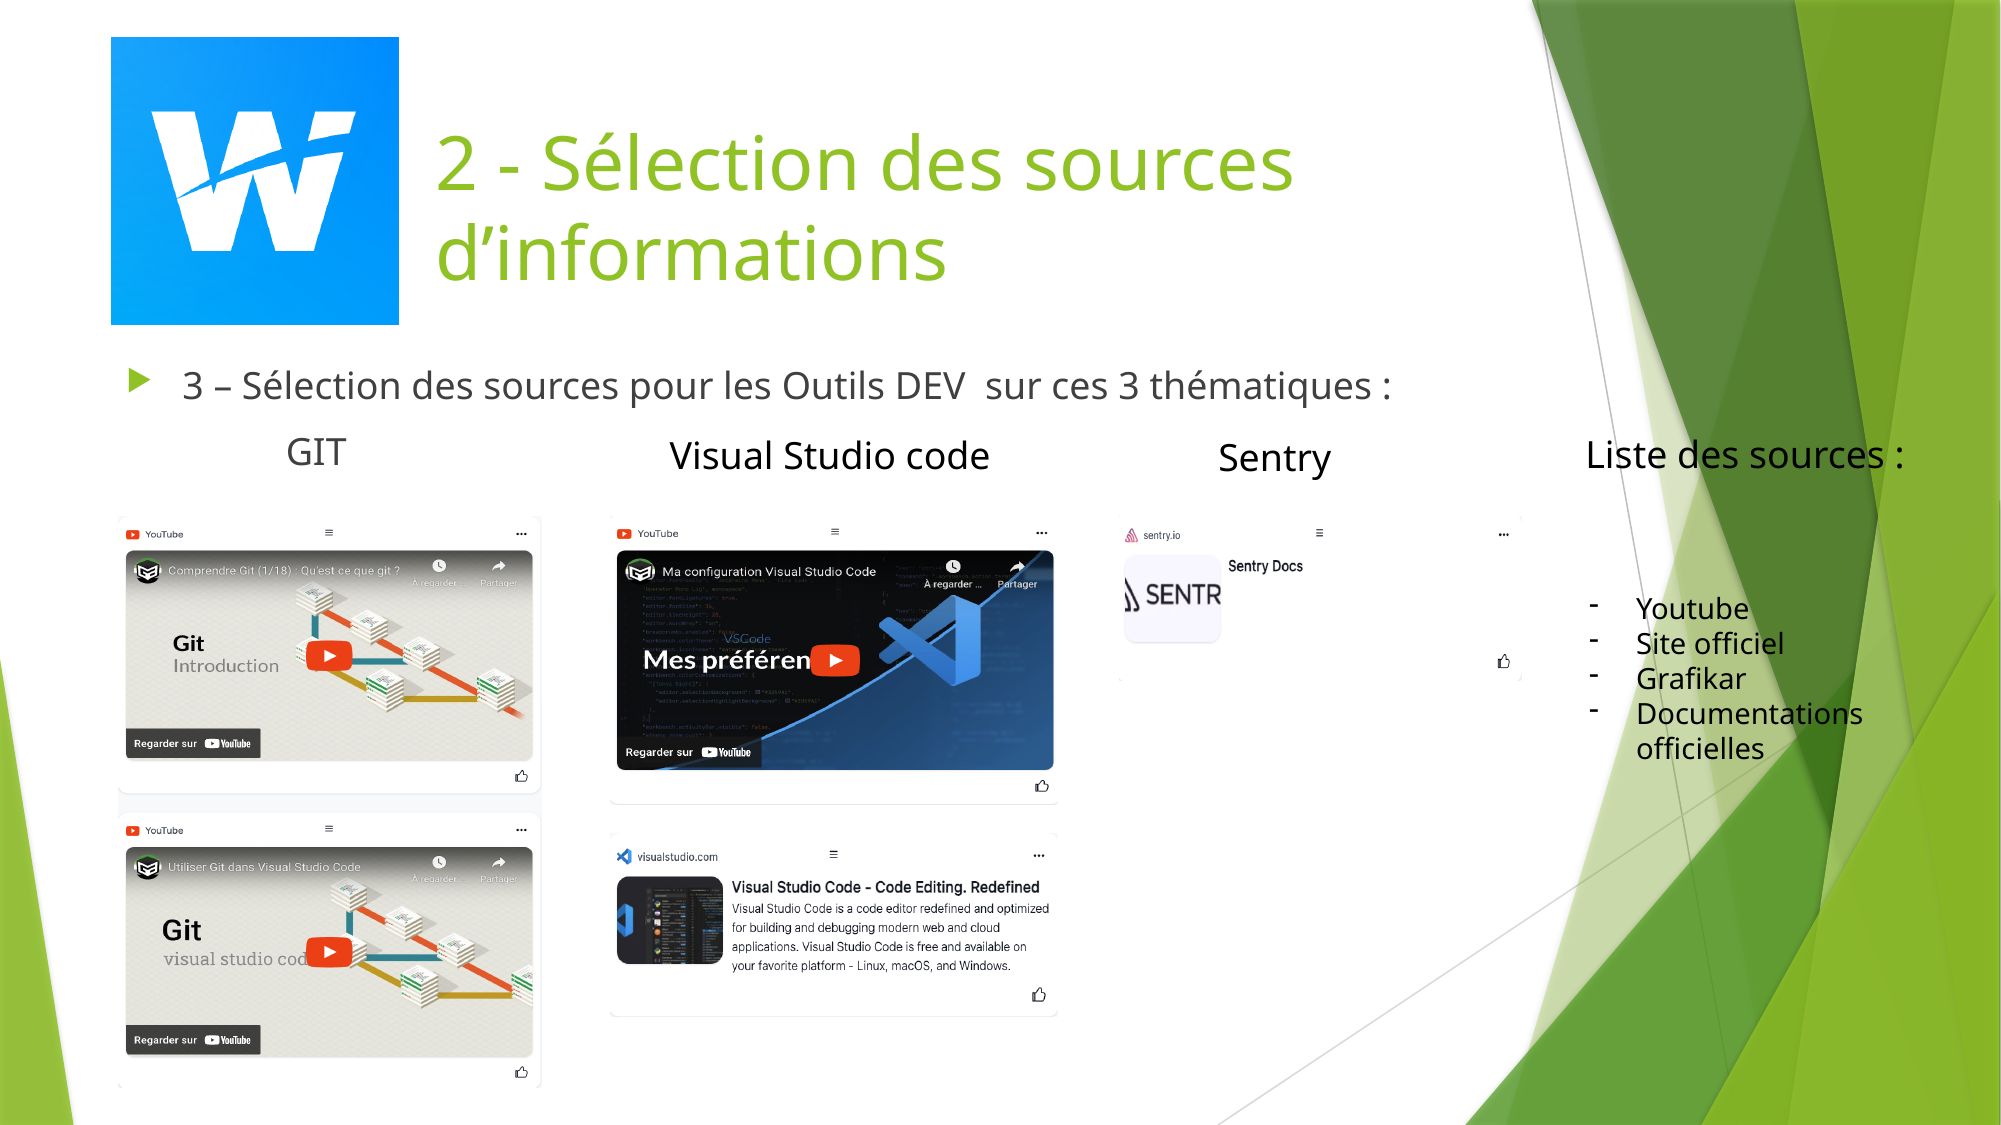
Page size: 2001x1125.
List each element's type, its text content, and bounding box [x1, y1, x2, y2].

text_box Sentry [1203, 426, 1347, 487]
picture [110, 36, 399, 326]
text_box Liste des sources : [1570, 423, 1920, 484]
picture [609, 516, 1058, 805]
picture [609, 833, 1058, 1018]
picture [117, 516, 543, 1089]
picture [1118, 516, 1522, 681]
list 3 – Sélection des sources pour les Outils DEV sur ces 3 thématiques : GIT [111, 354, 1522, 992]
text_box Visual Studio code [654, 424, 1006, 485]
title 2 - Sélection des sources d’informations [420, 108, 1831, 325]
text_box Youtube Site officiel Grafikar Documentations officielles [1574, 582, 1991, 773]
